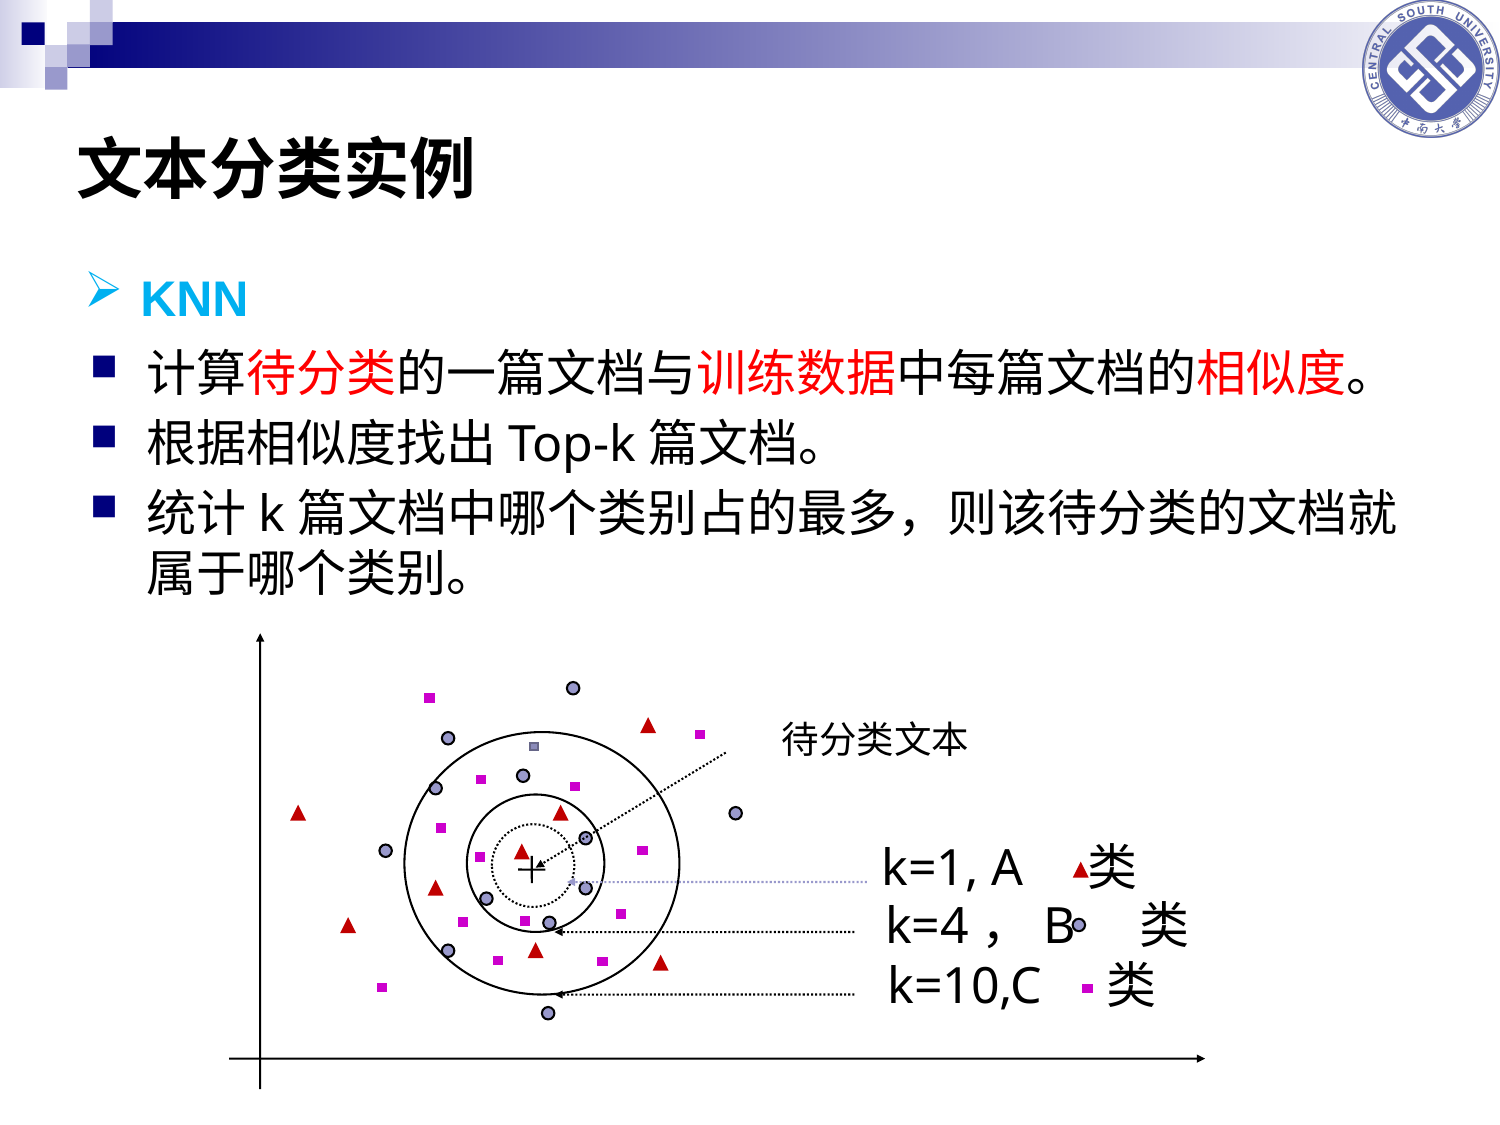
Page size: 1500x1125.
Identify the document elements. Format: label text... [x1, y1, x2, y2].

picture [1362, 0, 1500, 138]
list 计算待分类的一篇文档与训练数据中每篇文档的相似度。 根据相似度找出Top-k篇文档。 统计k篇文档中哪个类别占的最多，则该待分类的文档就属于哪个类别。 [75, 334, 1425, 614]
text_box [230, 633, 1328, 1088]
text_box KNN [69, 258, 264, 334]
text_box 文本分类实例 [61, 119, 1412, 232]
